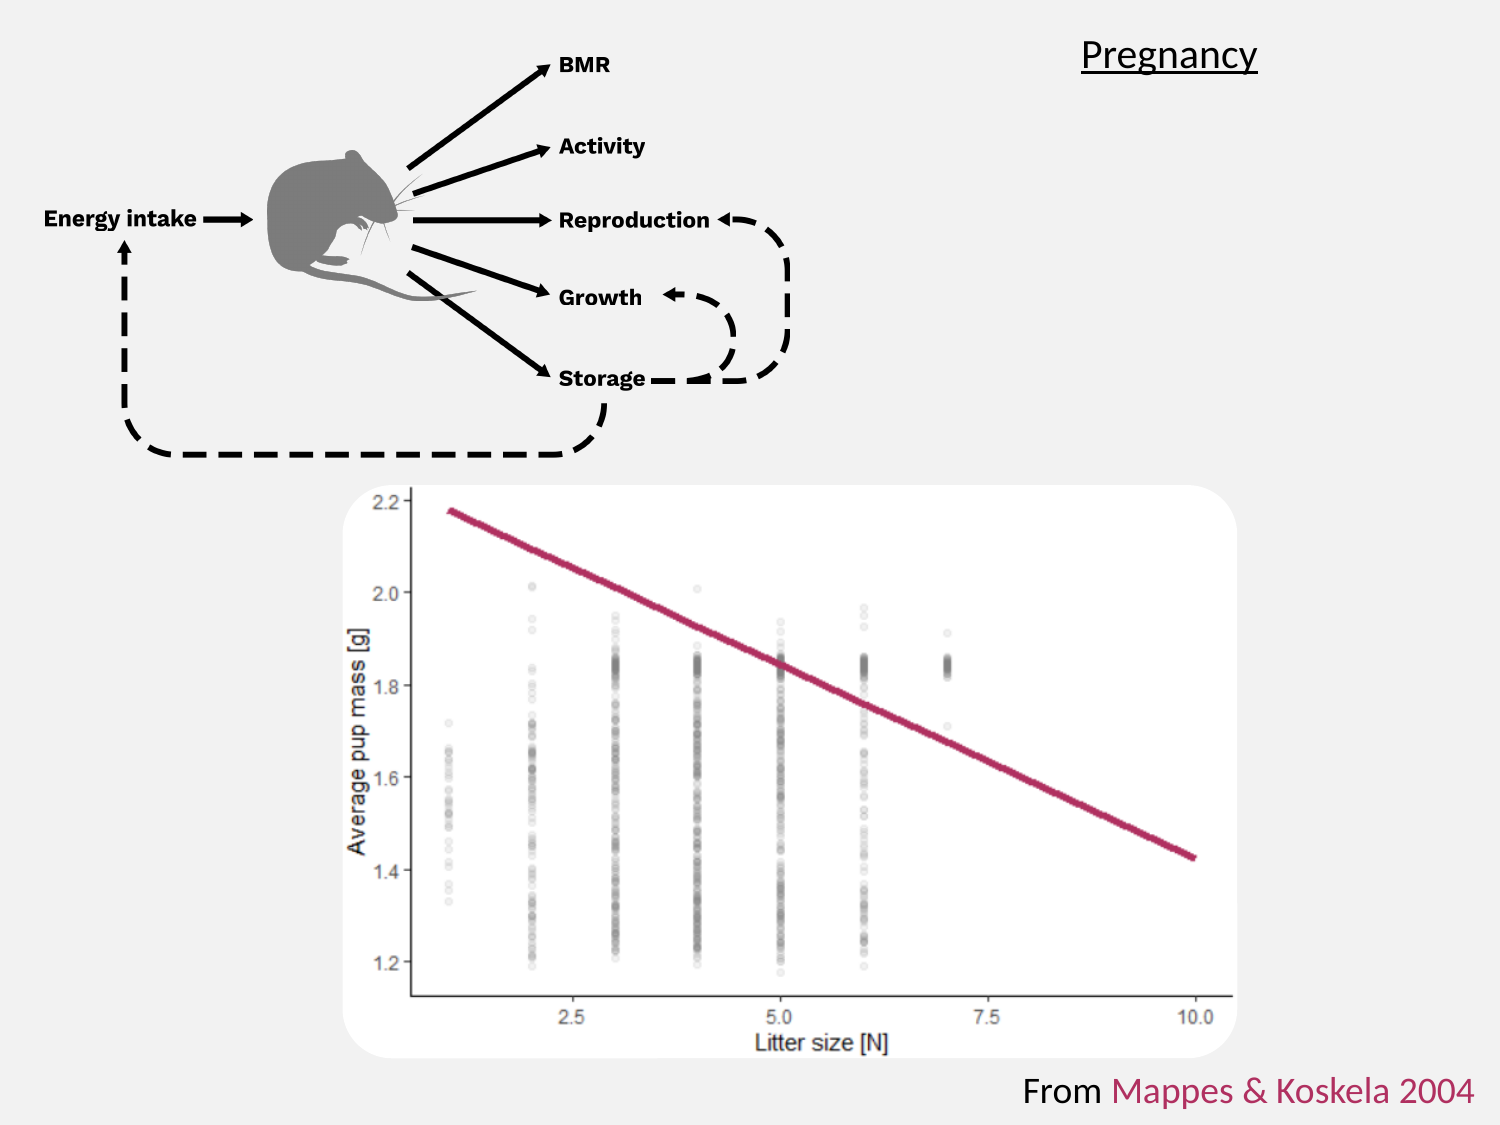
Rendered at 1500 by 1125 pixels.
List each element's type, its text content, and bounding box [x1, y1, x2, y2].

text_box From Mappes & Koskela 2004 [1008, 1058, 1500, 1118]
text_box Pregnancy [857, 18, 1483, 84]
picture [117, 57, 790, 458]
picture [342, 485, 1238, 1059]
picture [45, 209, 253, 231]
